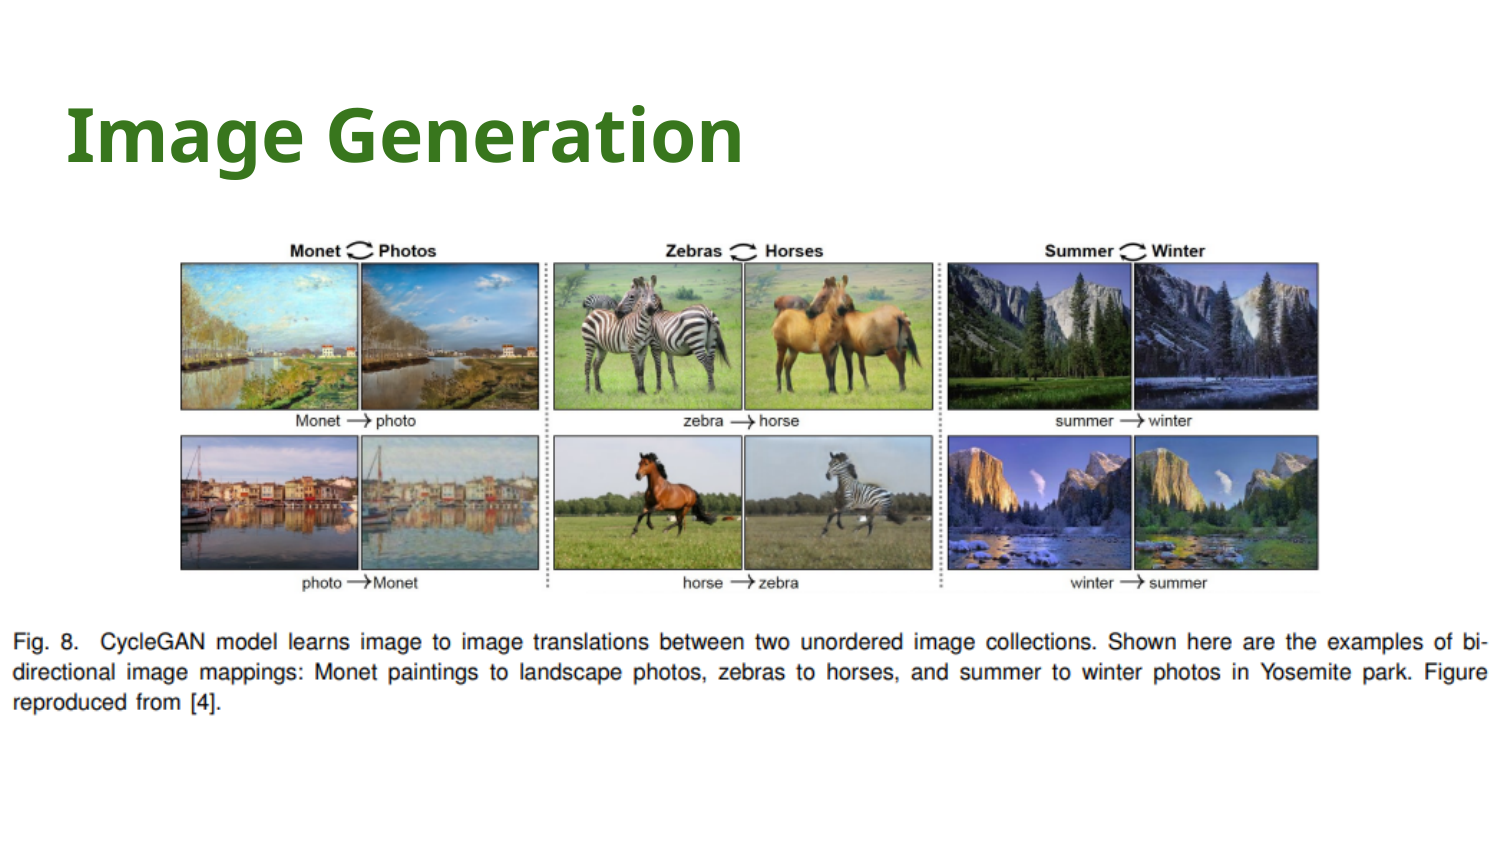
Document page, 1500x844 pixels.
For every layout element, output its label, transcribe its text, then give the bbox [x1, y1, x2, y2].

title Image Generation [51, 72, 1449, 167]
picture [0, 218, 1500, 720]
